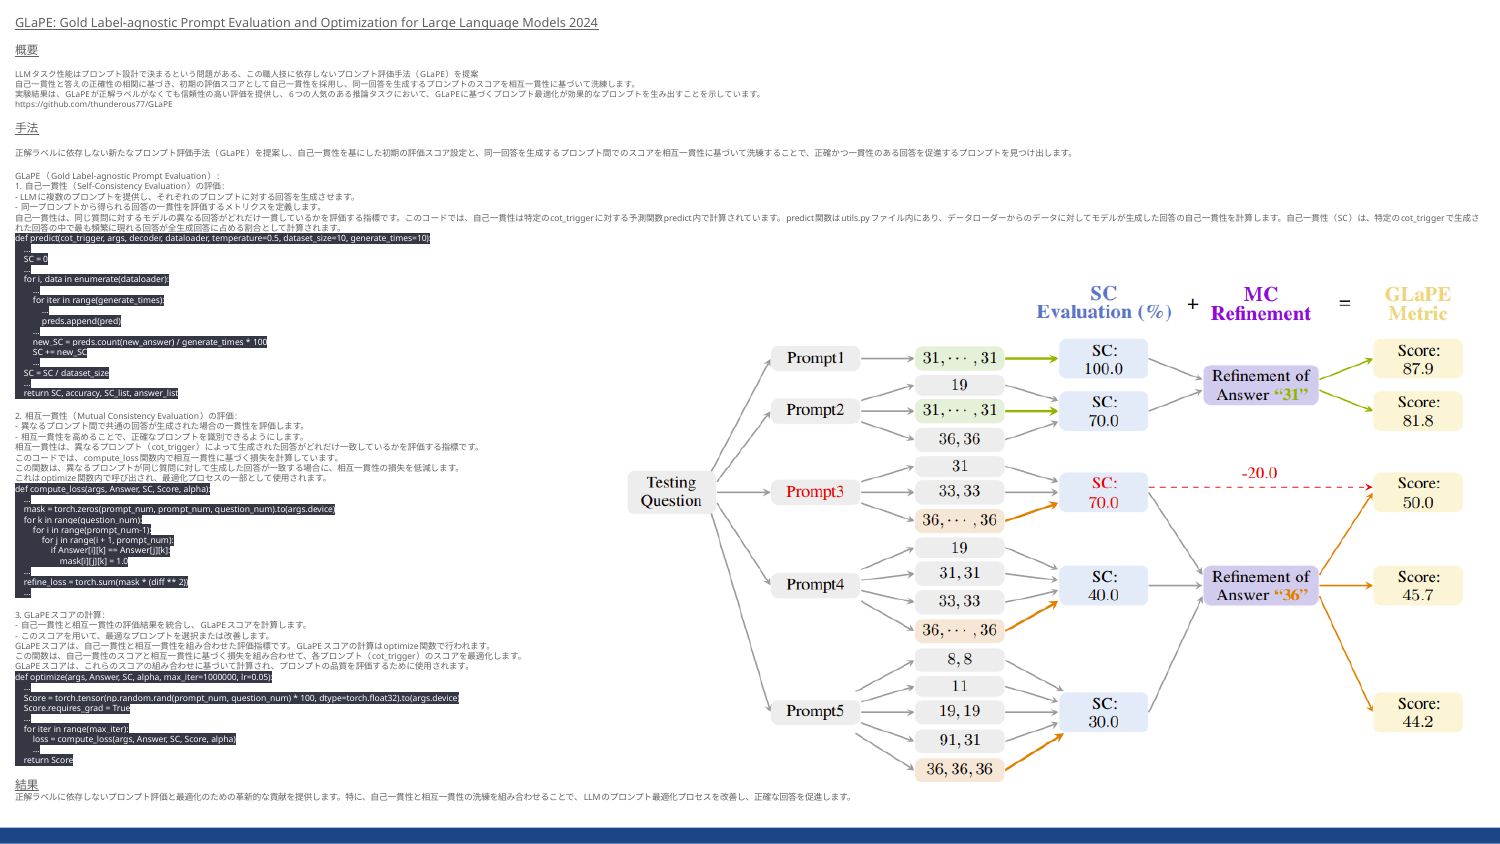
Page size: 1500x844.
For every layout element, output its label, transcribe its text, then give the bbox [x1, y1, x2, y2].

picture [617, 274, 1474, 793]
list GLaPE: Gold Label-agnostic Prompt Evaluation and Optimization for Large Language Models 2024 概要 LLMタスク性能はプロンプト設計で決まるという問題がある、この職人技に依存しないプロンプト評価手法（GLaPE）を提案 自己一貫性と答えの正確性の相関に基づき、初期の評価スコアとして自己一貫性を採用し、同一回答を生成するプロンプトのスコアを相互一貫性に基づいて洗練します。 実験結果は、GLaPEが正解ラベルがなくても信頼性の高い評価を提供し、6つの人気のある推論タスクにおいて、GLaPEに基づくプロンプト最適化が効果的なプロンプトを生み出すことを示しています。 https://github.com/thunderous77/GLaPE 手法 正解ラベルに依存しない新たなプロンプト評価手法（GLaPE）を提案し、自己一貫性を基にした初期の評価スコア設定と、同一回答を生成するプロンプト間でのスコアを相互一貫性に基づいて洗練することで、正確かつ一貫性のある回答を促進するプロンプトを見つけ出します。 GLaPE（Gold Label-agnostic Prompt Evaluation）: 1. 自己一貫性（Self-Consistency Evaluation）の評価: - LLMに複数のプロンプトを提供し、それぞれのプロンプトに対する回答を生成させます。 - 同一プロンプトから得られる回答の一貫性を評価するメトリクスを定義します。 自己一貫性は、同じ質問に対するモデルの異なる回答がどれだけ一貫しているかを評価する指標です。このコードでは、自己一貫性は特定のcot_triggerに対する予測関数predict内で計算されています。predict関数はutils.pyファイル内にあり、データローダーからのデータに対してモデルが生成した回答の自己一貫性を計算します。自己一貫性（SC）は、特定のcot_triggerで生成された回答の中で最も頻繁に現れる回答が全生成回答に占める割合として計算されます。 def predict(cot_trigger, args, decoder, dataloader, temperature=0.5, dataset_size=10, generate_times=10): … SC = 0 … for i, data in enumerate(dataloader): … for iter in range(generate_times): … preds.append(pred) … new_SC = preds.count(new_answer) / generate_times * 100 SC += new_SC … SC = SC / dataset_size … return SC, accuracy, SC_list, answer_list 2. 相互一貫性（Mutual Consistency Evaluation）の評価: - 異なるプロンプト間で共通の回答が生成された場合の一貫性を評価します。 - 相互一貫性を高めることで、正確なプロンプトを識別できるようにします。 相互一貫性は、異なるプロンプト（cot_trigger）によって生成された回答がどれだけ一致しているかを評価する指標です。 このコードでは、compute_loss関数内で相互一貫性に基づく損失を計算しています。 この関数は、異なるプロンプトが同じ質問に対して生成した回答が一致する場合に、相互一貫性の損失を低減します。 これはoptimize関数内で呼び出され、最適化プロセスの一部として使用されます。 def compute_loss(args, Answer, SC, Score, alpha): … mask = torch.zeros(prompt_num, prompt_num, question_num).to(args.device) for k in range(question_num): for i in range(prompt_num-1): for j in range(i + 1, prompt_num): if Answer[i][k] == Answer[j][k]: mask[i][j][k] = 1.0 … refine_loss = torch.sum(mask * (diff ** 2)) ... 3. GLaPEスコアの計算: - 自己一貫性と相互一貫性の評価結果を統合し、GLaPEスコアを計算します。 - このスコアを用いて、最適なプロンプトを選択または改善します。 GLaPEスコアは、自己一貫性と相互一貫性を組み合わせた評価指標です。GLaPEスコアの計算はoptimize関数で行われます。 この関数は、自己一貫性のスコアと相互一貫性に基づく損失を組み合わせて、各プロンプト（cot_trigger）のスコアを最適化します。 GLaPEスコアは、これらのスコアの組み合わせに基づいて計算され、プロンプトの品質を評価するために使用されます。 def optimize(args, Answer, SC, alpha, max_iter=1000000, lr=0.05): … Score = torch.tensor(np.random.rand(prompt_num, question_num) * 100, dtype=torch.float32).to(args.device) Score.requires_grad = True … for iter in range(max_iter): loss = compute_loss(args, Answer, SC, Score, alpha) … return Score 結果 正解ラベルに依存しないプロンプト評価と最適化のための革新的な貢献を提供します。特に、自己一貫性と相互一貫性の洗練を組み合わせることで、LLMのプロンプト最適化プロセスを改善し、正確な回答を促進します。 [0, 0, 1500, 829]
